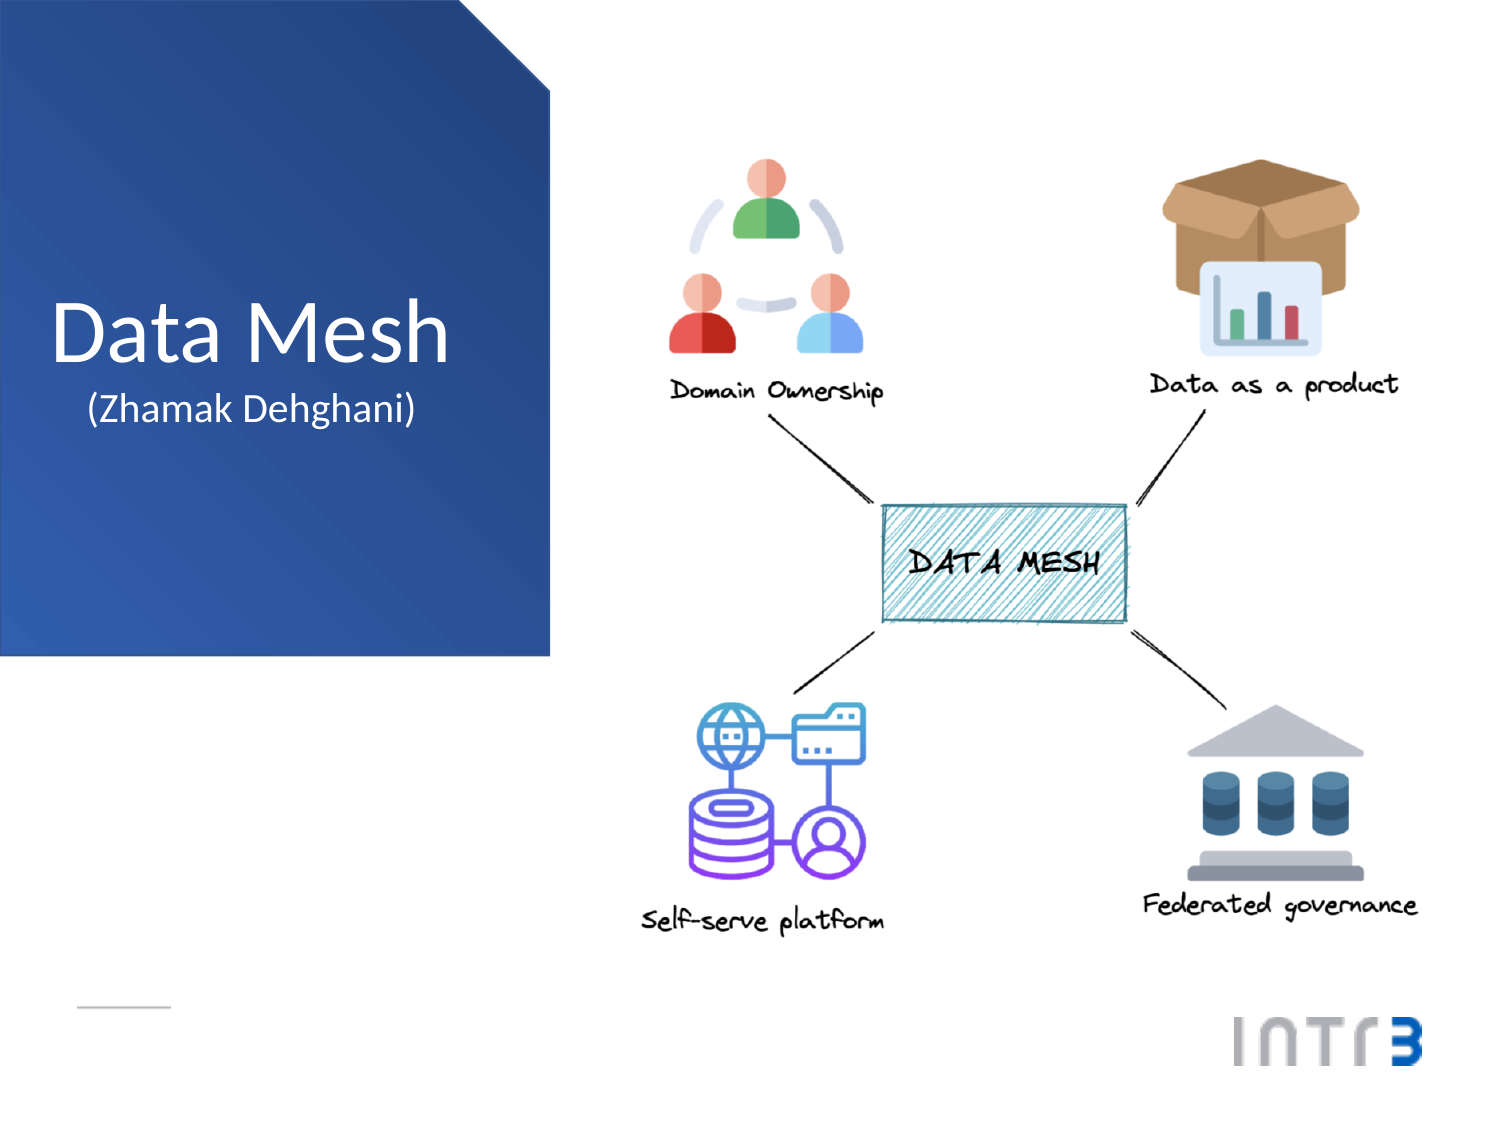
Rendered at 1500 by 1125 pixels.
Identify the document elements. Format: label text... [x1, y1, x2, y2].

picture [1234, 1017, 1422, 1066]
picture [77, 1005, 171, 1012]
text_box Data Mesh (Zhamak Dehghani) [0, 0, 551, 657]
picture [618, 132, 1435, 948]
